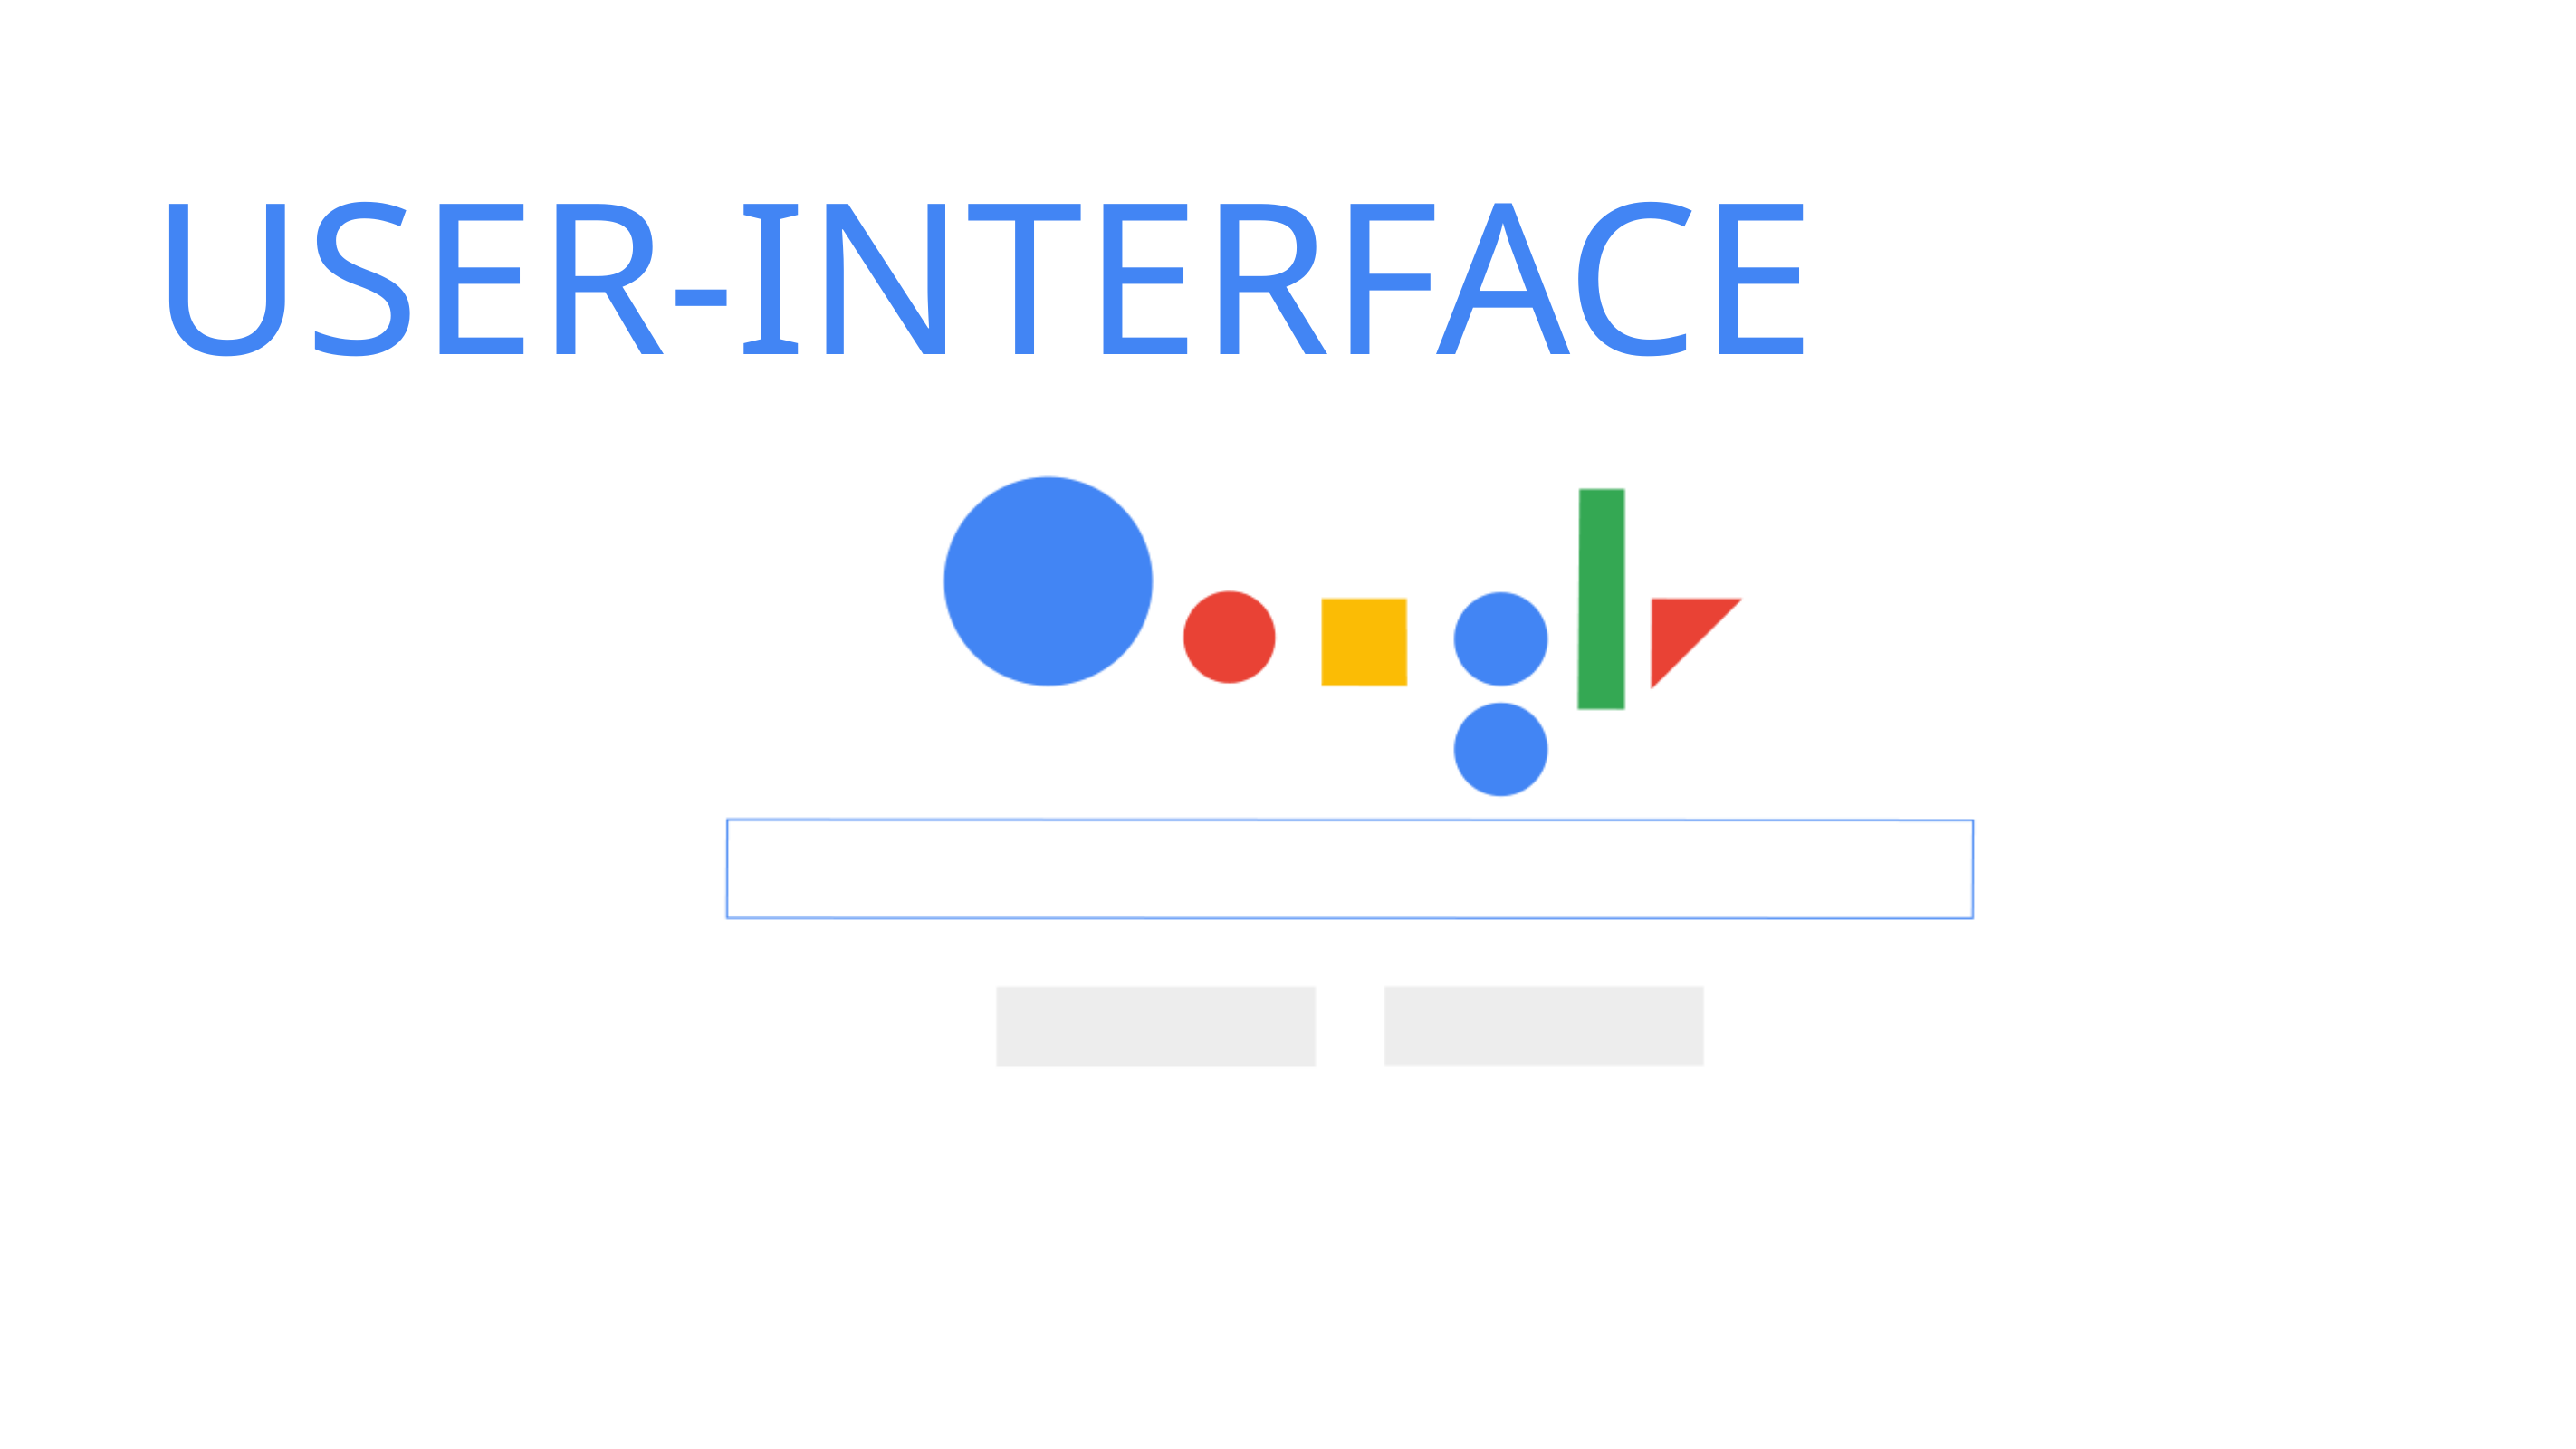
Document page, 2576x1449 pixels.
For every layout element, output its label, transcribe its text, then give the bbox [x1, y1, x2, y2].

picture [427, 168, 2295, 1357]
title User-Interface [142, 185, 427, 456]
